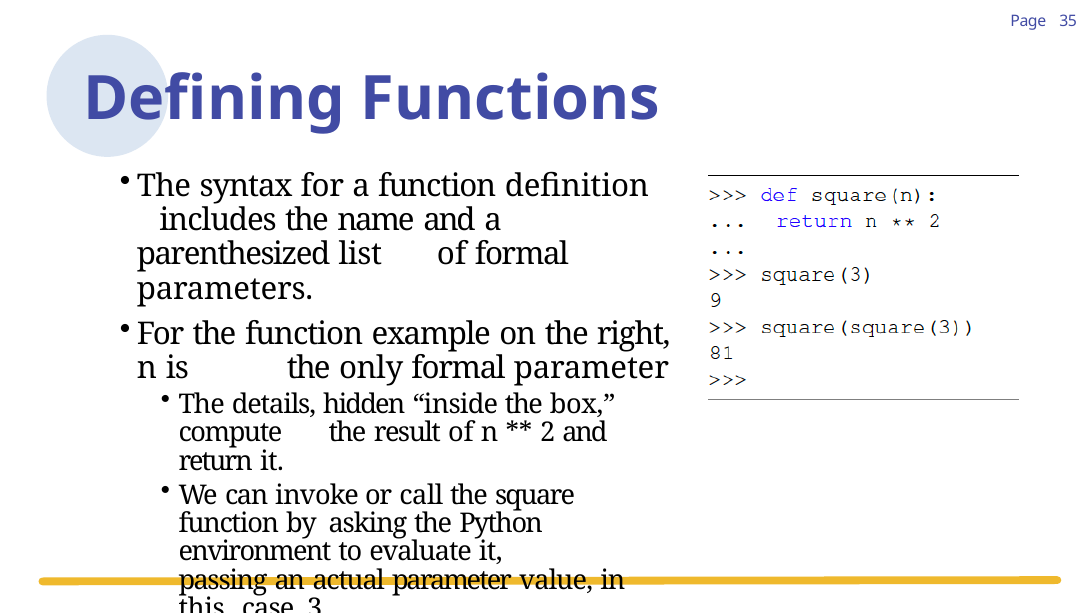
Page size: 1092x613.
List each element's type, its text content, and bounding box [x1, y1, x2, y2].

text_box The syntax for a function definition includes the name and a parenthesized list of formal parameters. For the function example on the right, n is the only formal parameter The details, hidden “inside the box,” compute the result of n ** 2 and return it. We can invoke or call the square function by asking the Python environment to evaluate it, passing an actual parameter value, in this case, 3. [117, 162, 681, 613]
text_box 35 [1043, 10, 1086, 32]
picture [707, 175, 1019, 400]
text_box Defining Functions [173, 58, 959, 133]
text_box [46, 34, 169, 158]
text_box Page [1010, 10, 1069, 30]
